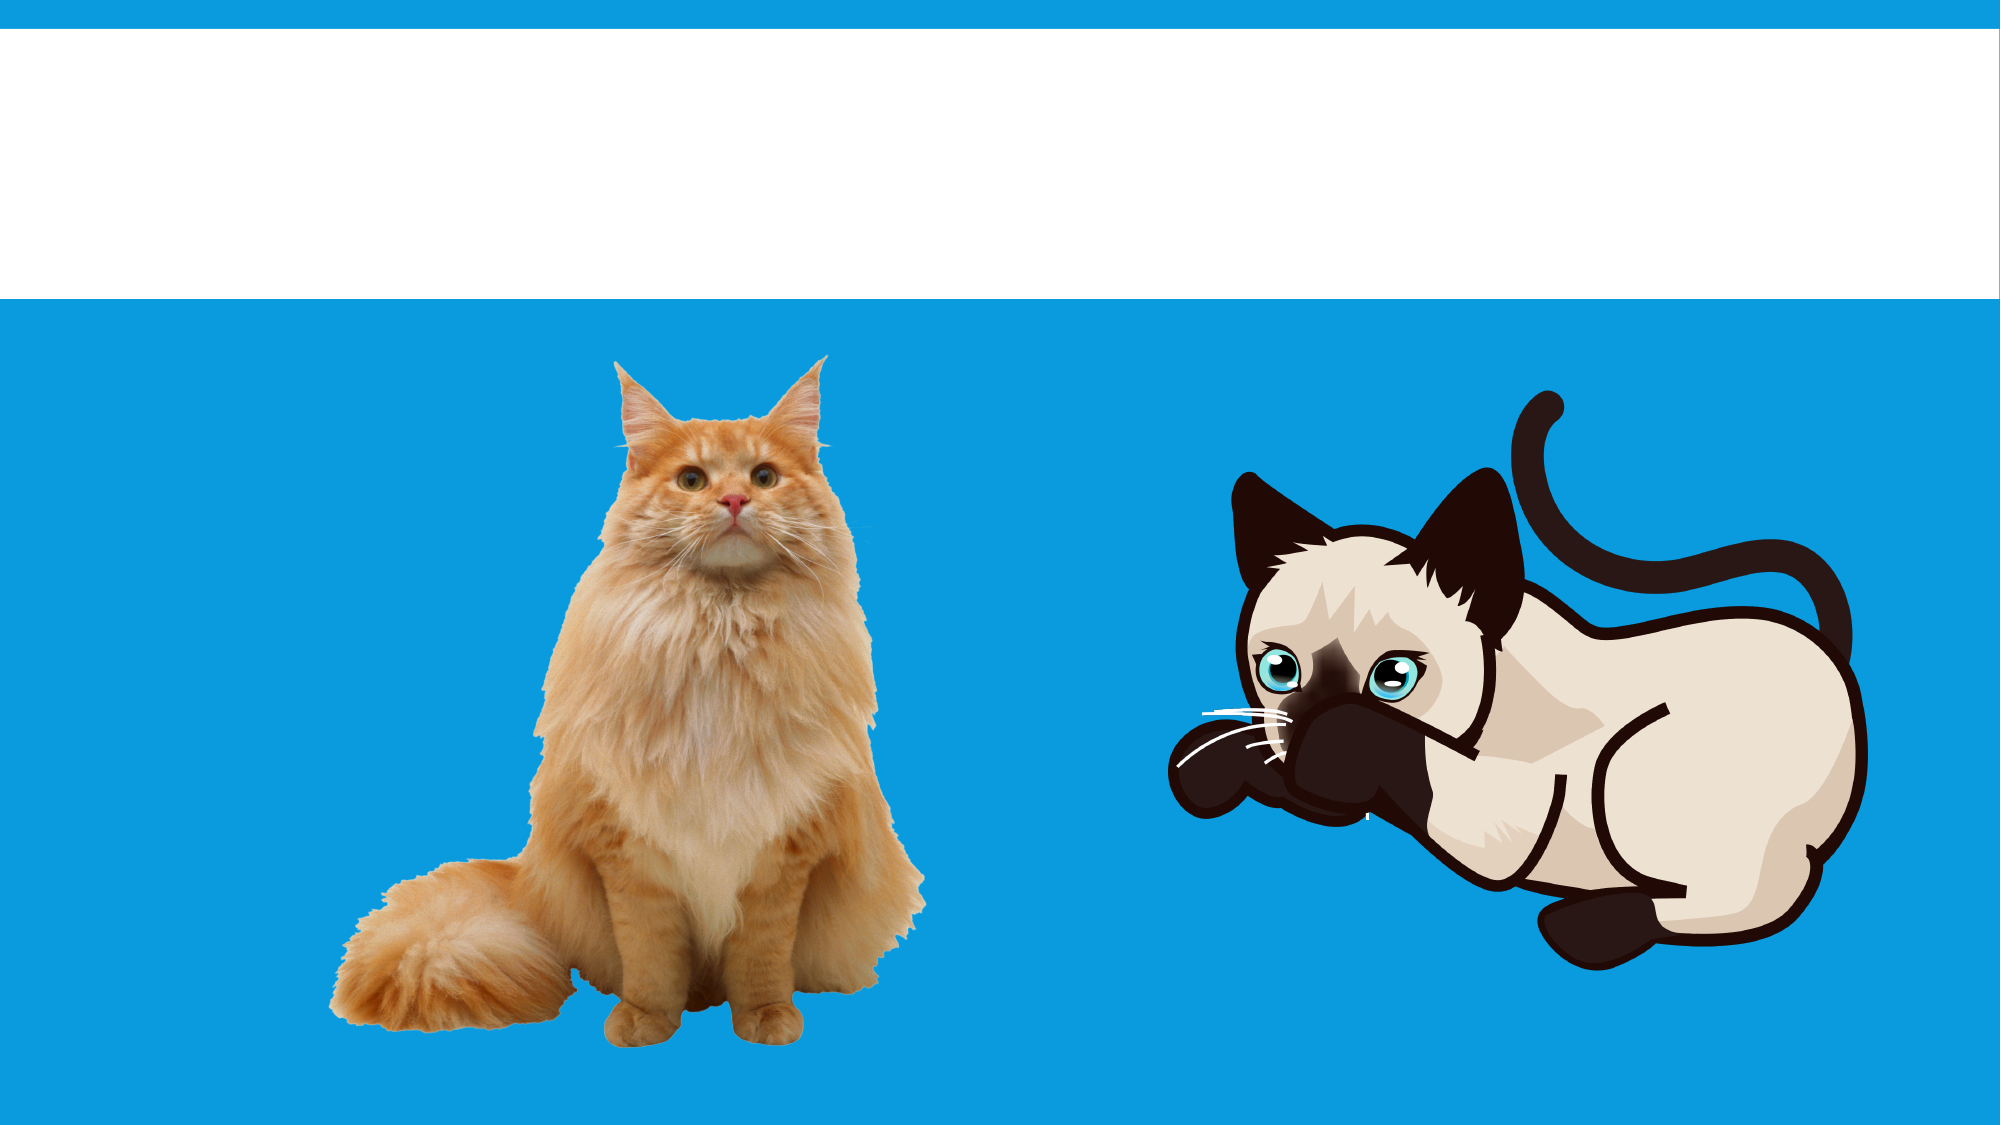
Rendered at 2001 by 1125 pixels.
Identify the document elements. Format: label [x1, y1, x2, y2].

picture [329, 356, 926, 1047]
picture [1169, 391, 1867, 970]
